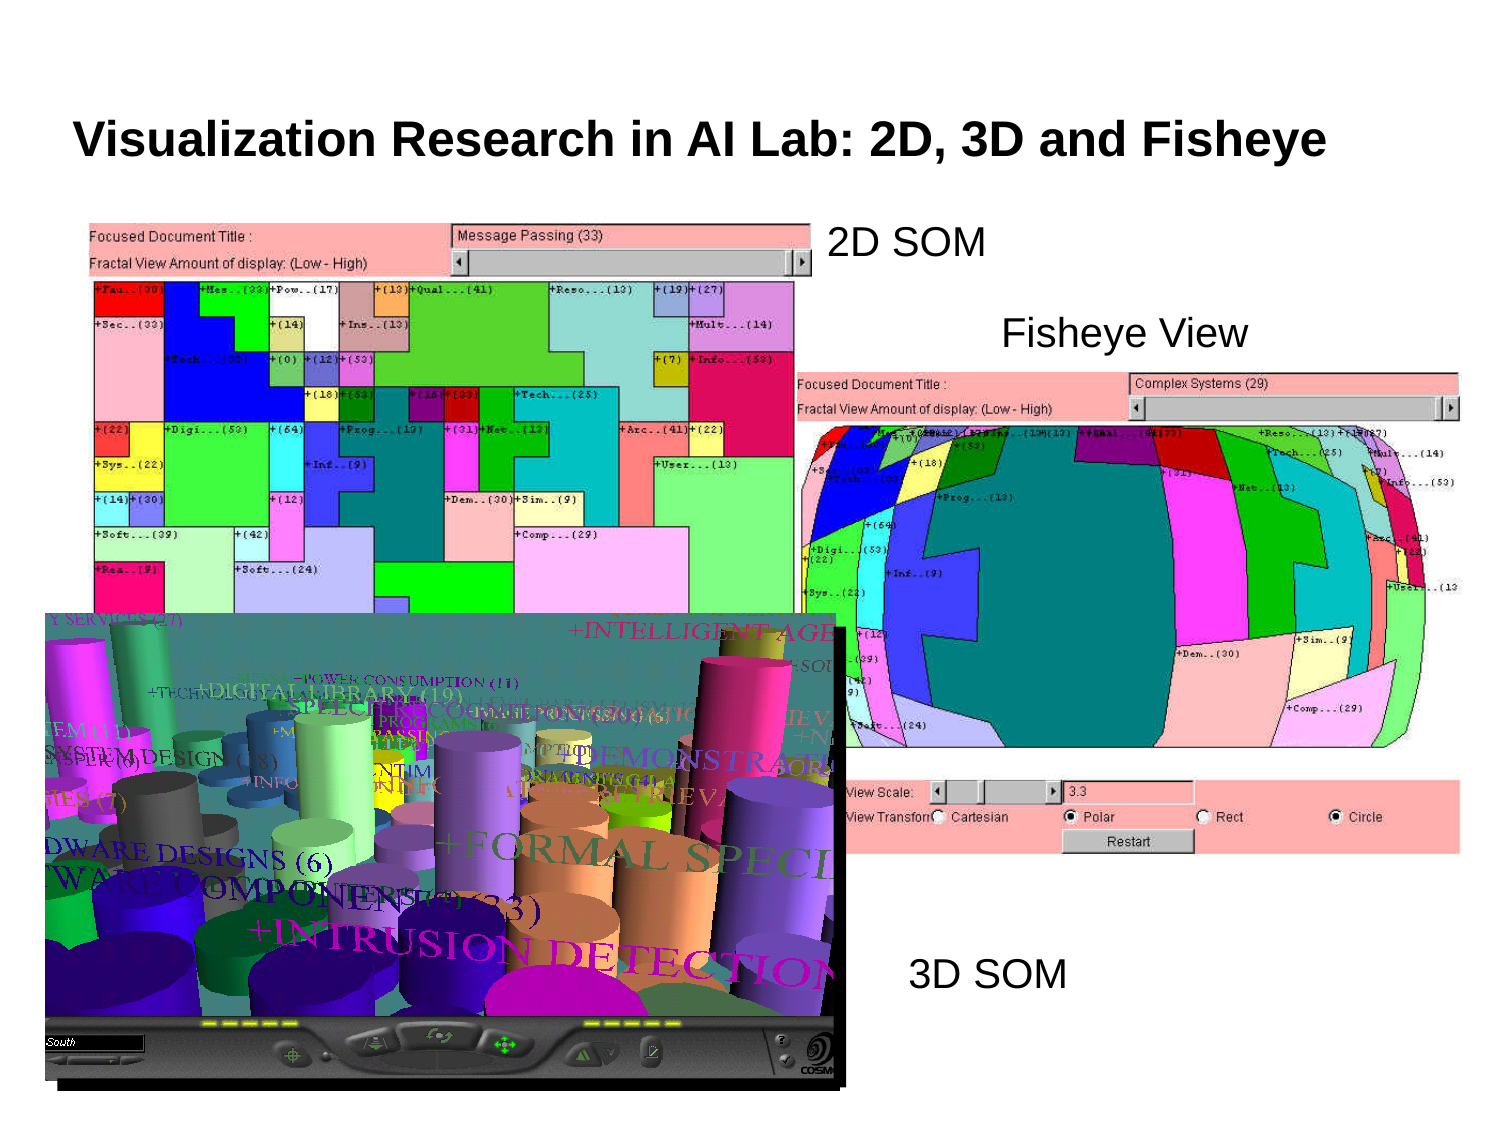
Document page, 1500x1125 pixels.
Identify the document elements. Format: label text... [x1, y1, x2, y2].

text_box Fisheye View [986, 297, 1349, 363]
text_box 3D SOM [893, 939, 1094, 1005]
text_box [45, 613, 840, 1088]
picture [88, 223, 1462, 856]
title Visualization Research in AI Lab: 2D, 3D and Fisheye [57, 105, 1373, 189]
text_box 2D SOM [812, 207, 1013, 272]
